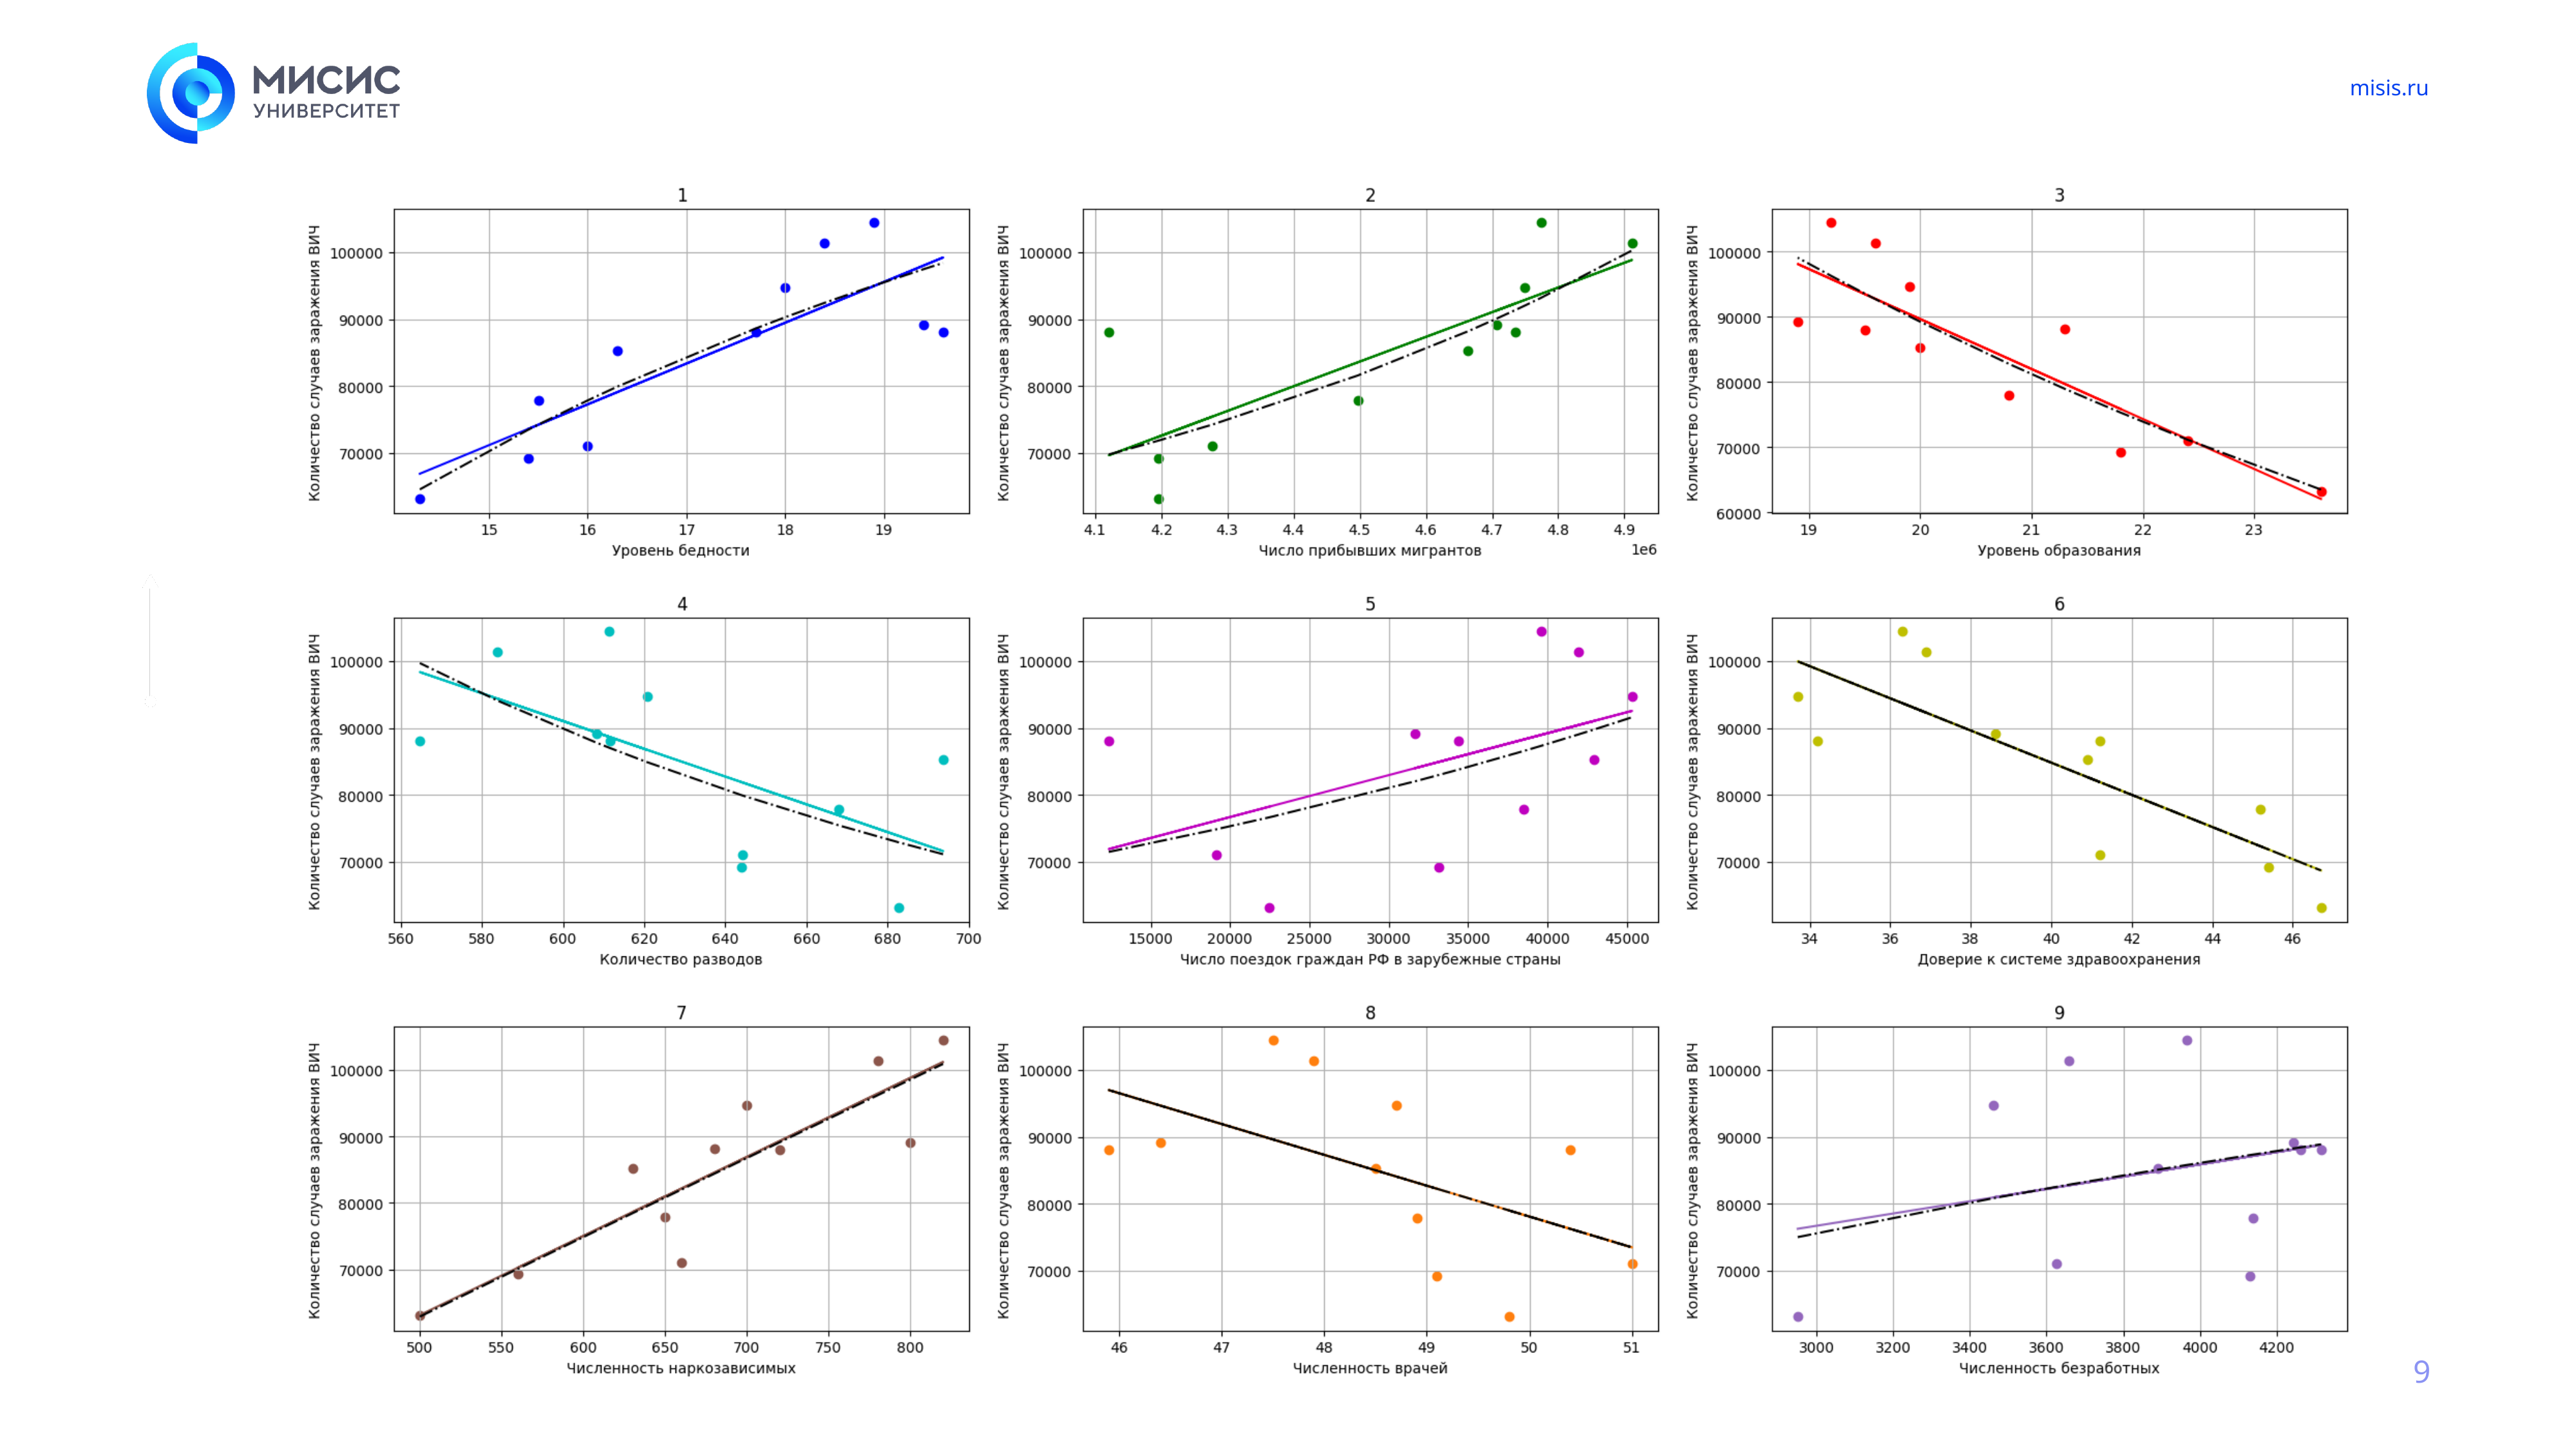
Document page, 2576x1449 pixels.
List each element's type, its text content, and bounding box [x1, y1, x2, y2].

picture [299, 155, 2358, 1386]
picture [141, 573, 158, 707]
slide_number 9 [2092, 1334, 2441, 1412]
picture [147, 42, 401, 144]
